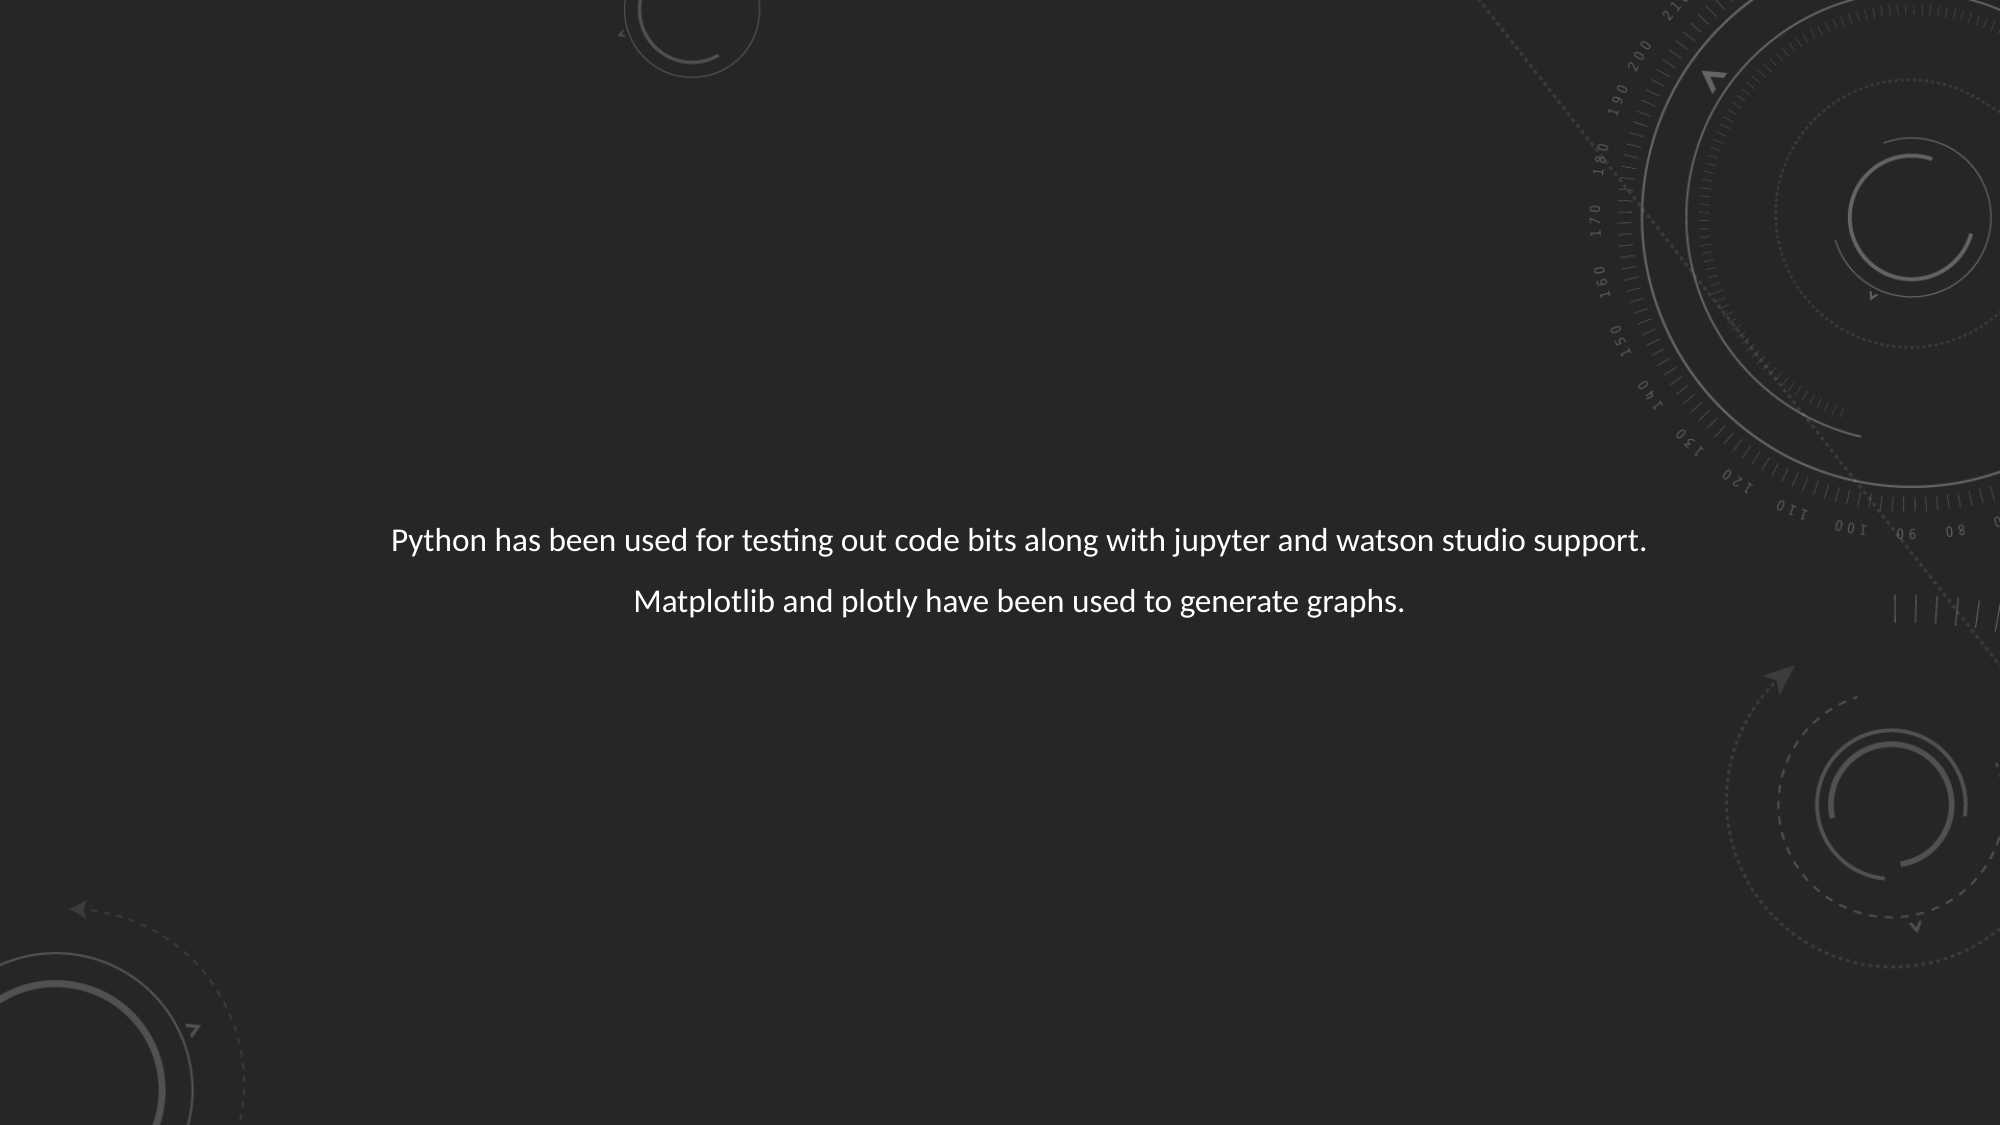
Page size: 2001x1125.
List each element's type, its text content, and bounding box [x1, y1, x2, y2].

picture [0, 0, 2000, 1125]
list Python has been used for testing out code bits along with jupyter and watson studio support. Matplotlib and plotly have been used to generate graphs. [97, 510, 1944, 1125]
